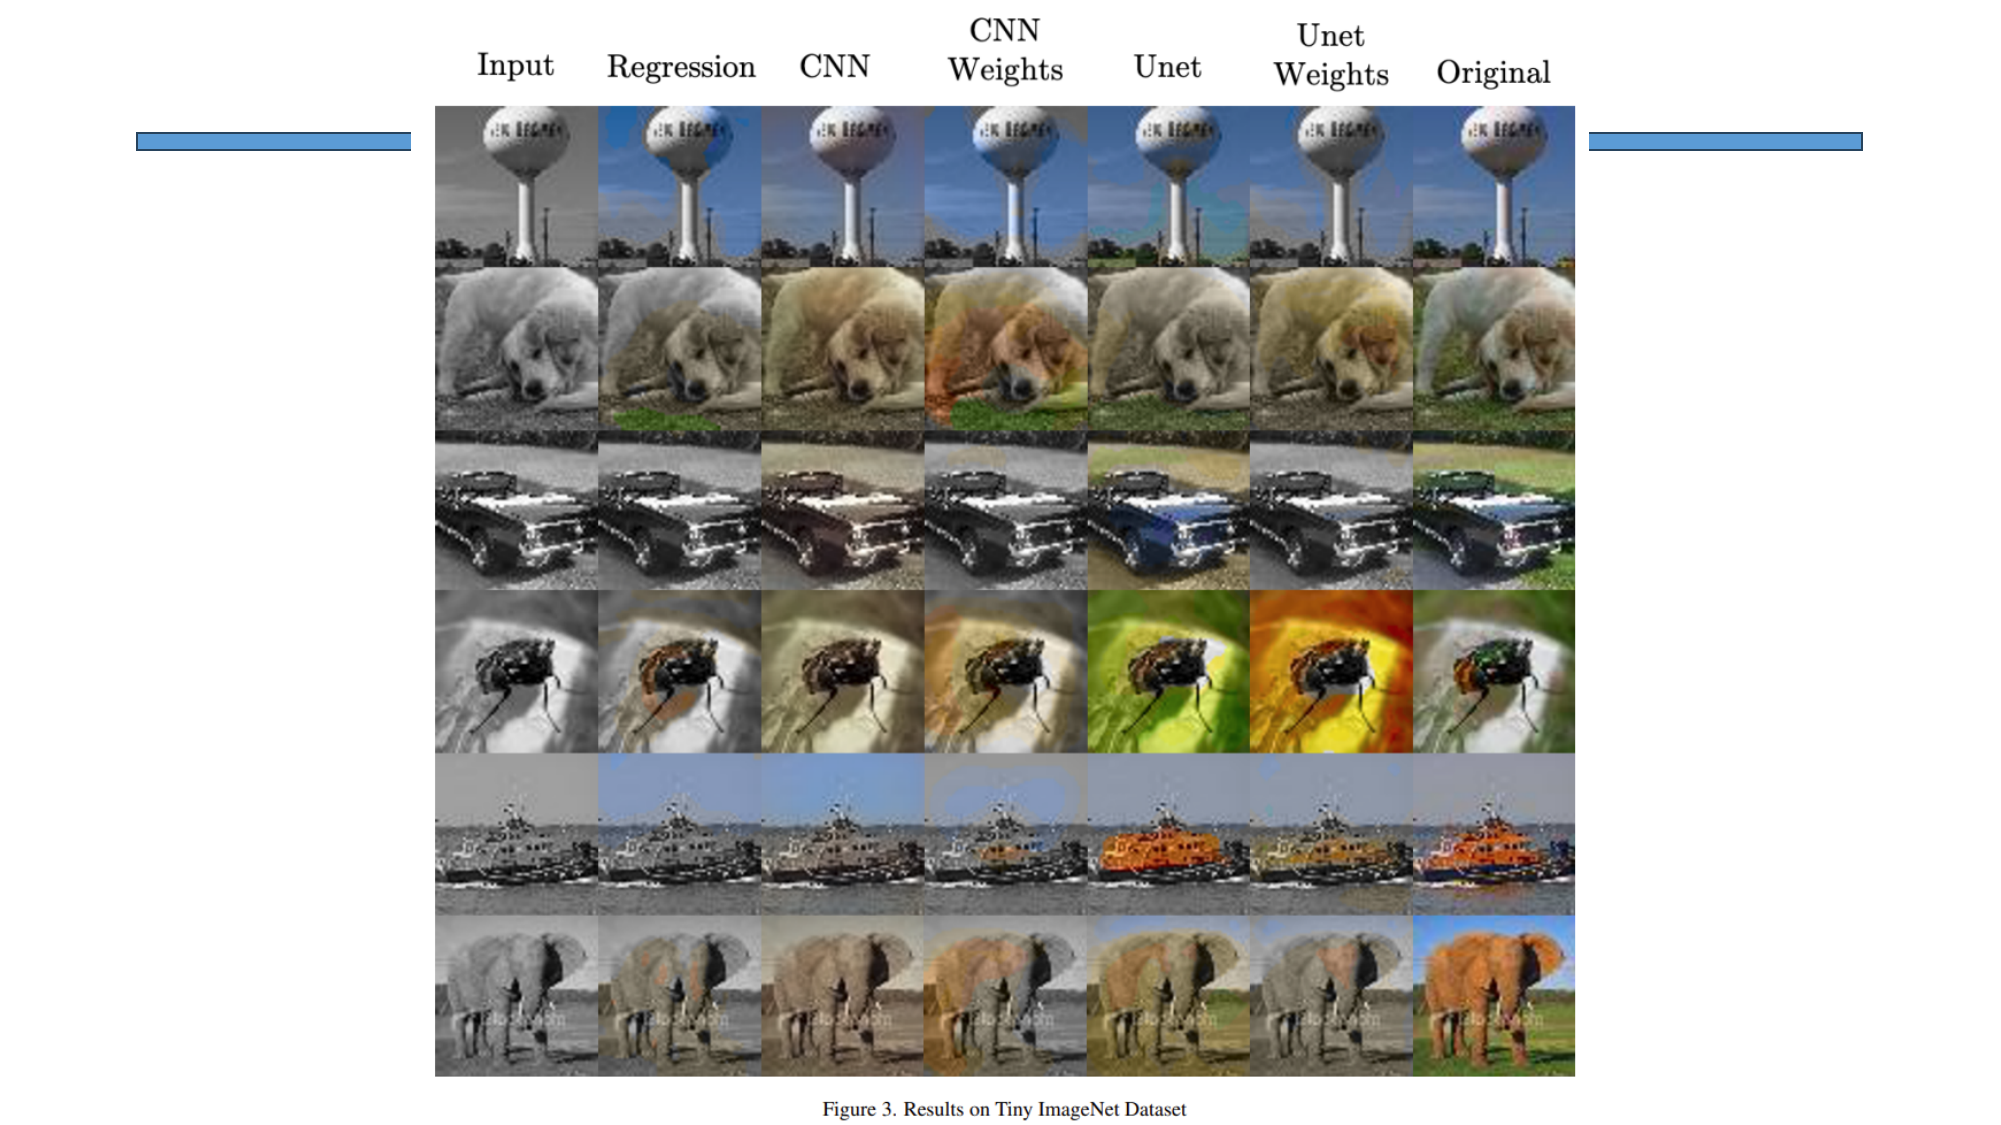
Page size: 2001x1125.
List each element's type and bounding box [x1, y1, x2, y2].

picture [411, 0, 1589, 1125]
